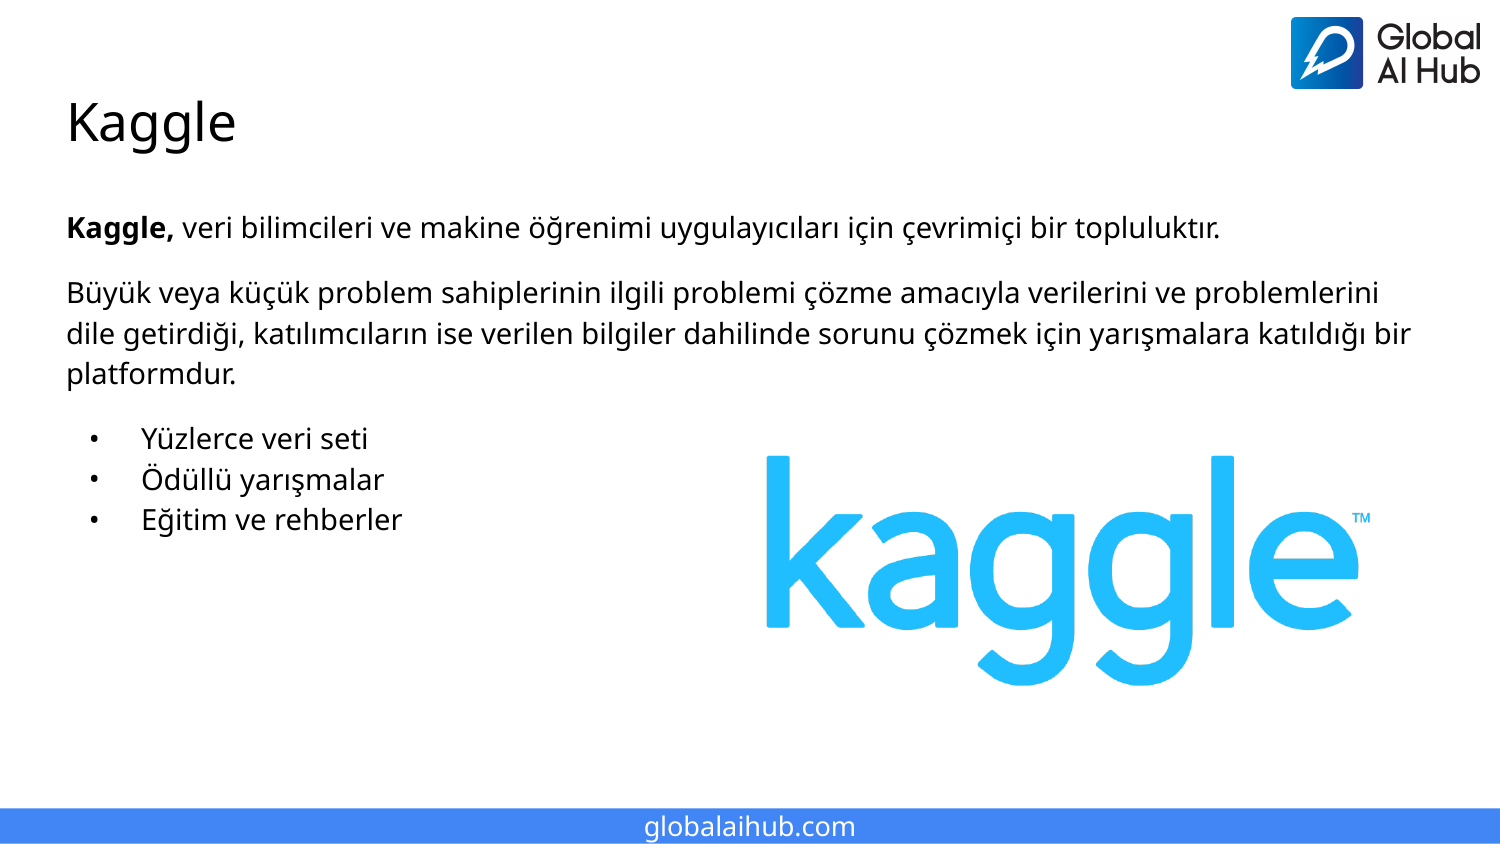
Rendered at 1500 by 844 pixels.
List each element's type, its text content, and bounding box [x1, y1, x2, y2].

picture [718, 407, 1408, 721]
picture [1295, 17, 1480, 89]
list Kaggle, veri bilimcileri ve makine öğrenimi uygulayıcıları için çevrimiçi bir topluluktır. Büyük veya küçük problem sahiplerinin ilgili problemi çözme amacıyla verilerini ve problemlerini dile getirdiği, katılımcıların ise verilen bilgiler dahilinde sorunu çözmek için yarışmalara katıldığı bir platformdur. Yüzlerce veri seti Ödüllü yarışmalar Eğitim ve rehberler [51, 189, 1449, 750]
title Kaggle [51, 72, 1449, 167]
